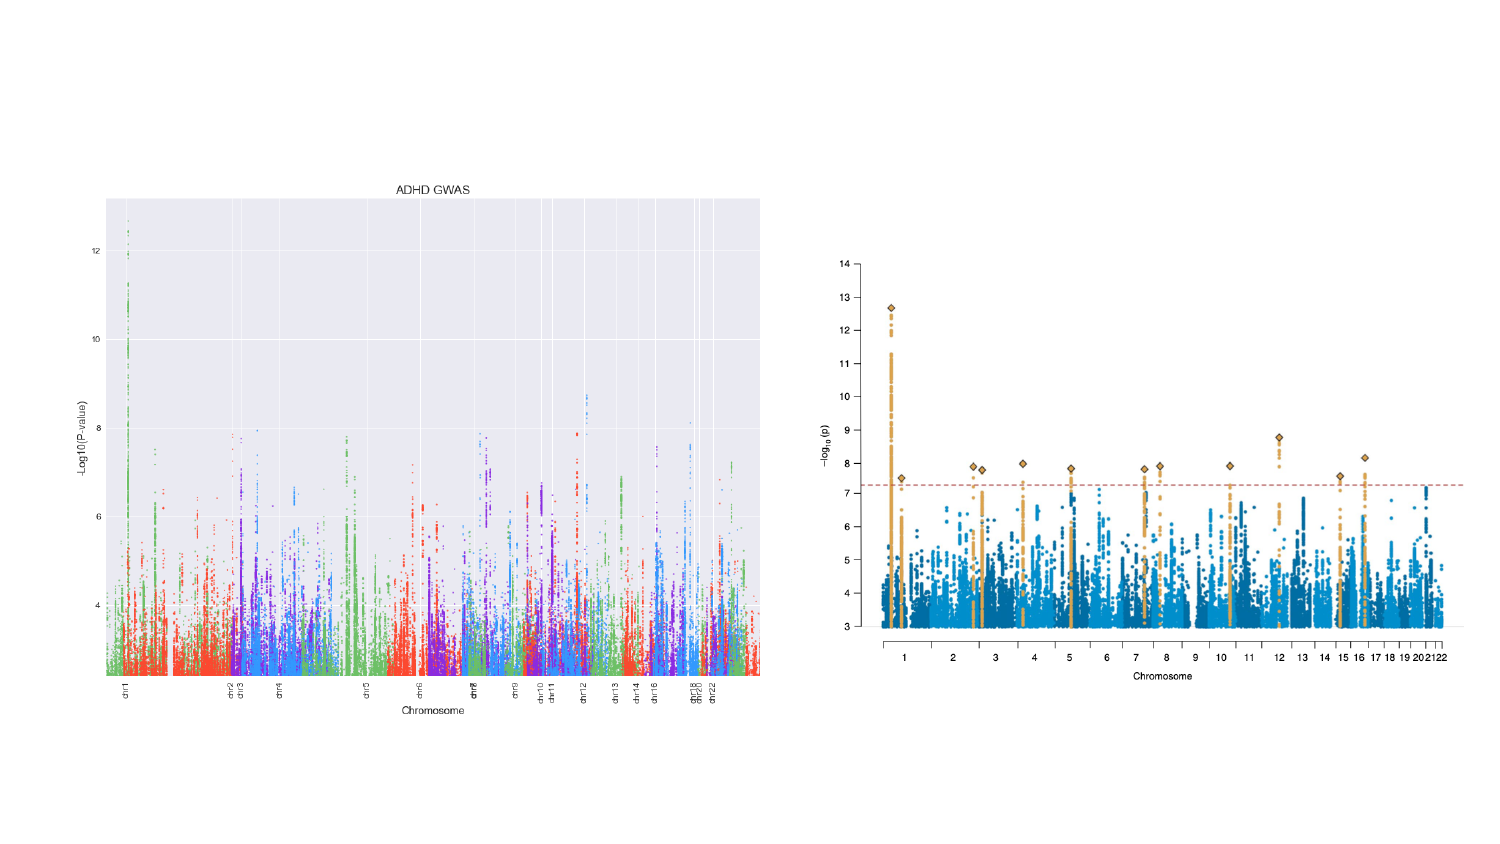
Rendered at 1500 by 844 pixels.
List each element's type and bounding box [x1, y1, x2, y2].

picture [0, 121, 1500, 755]
